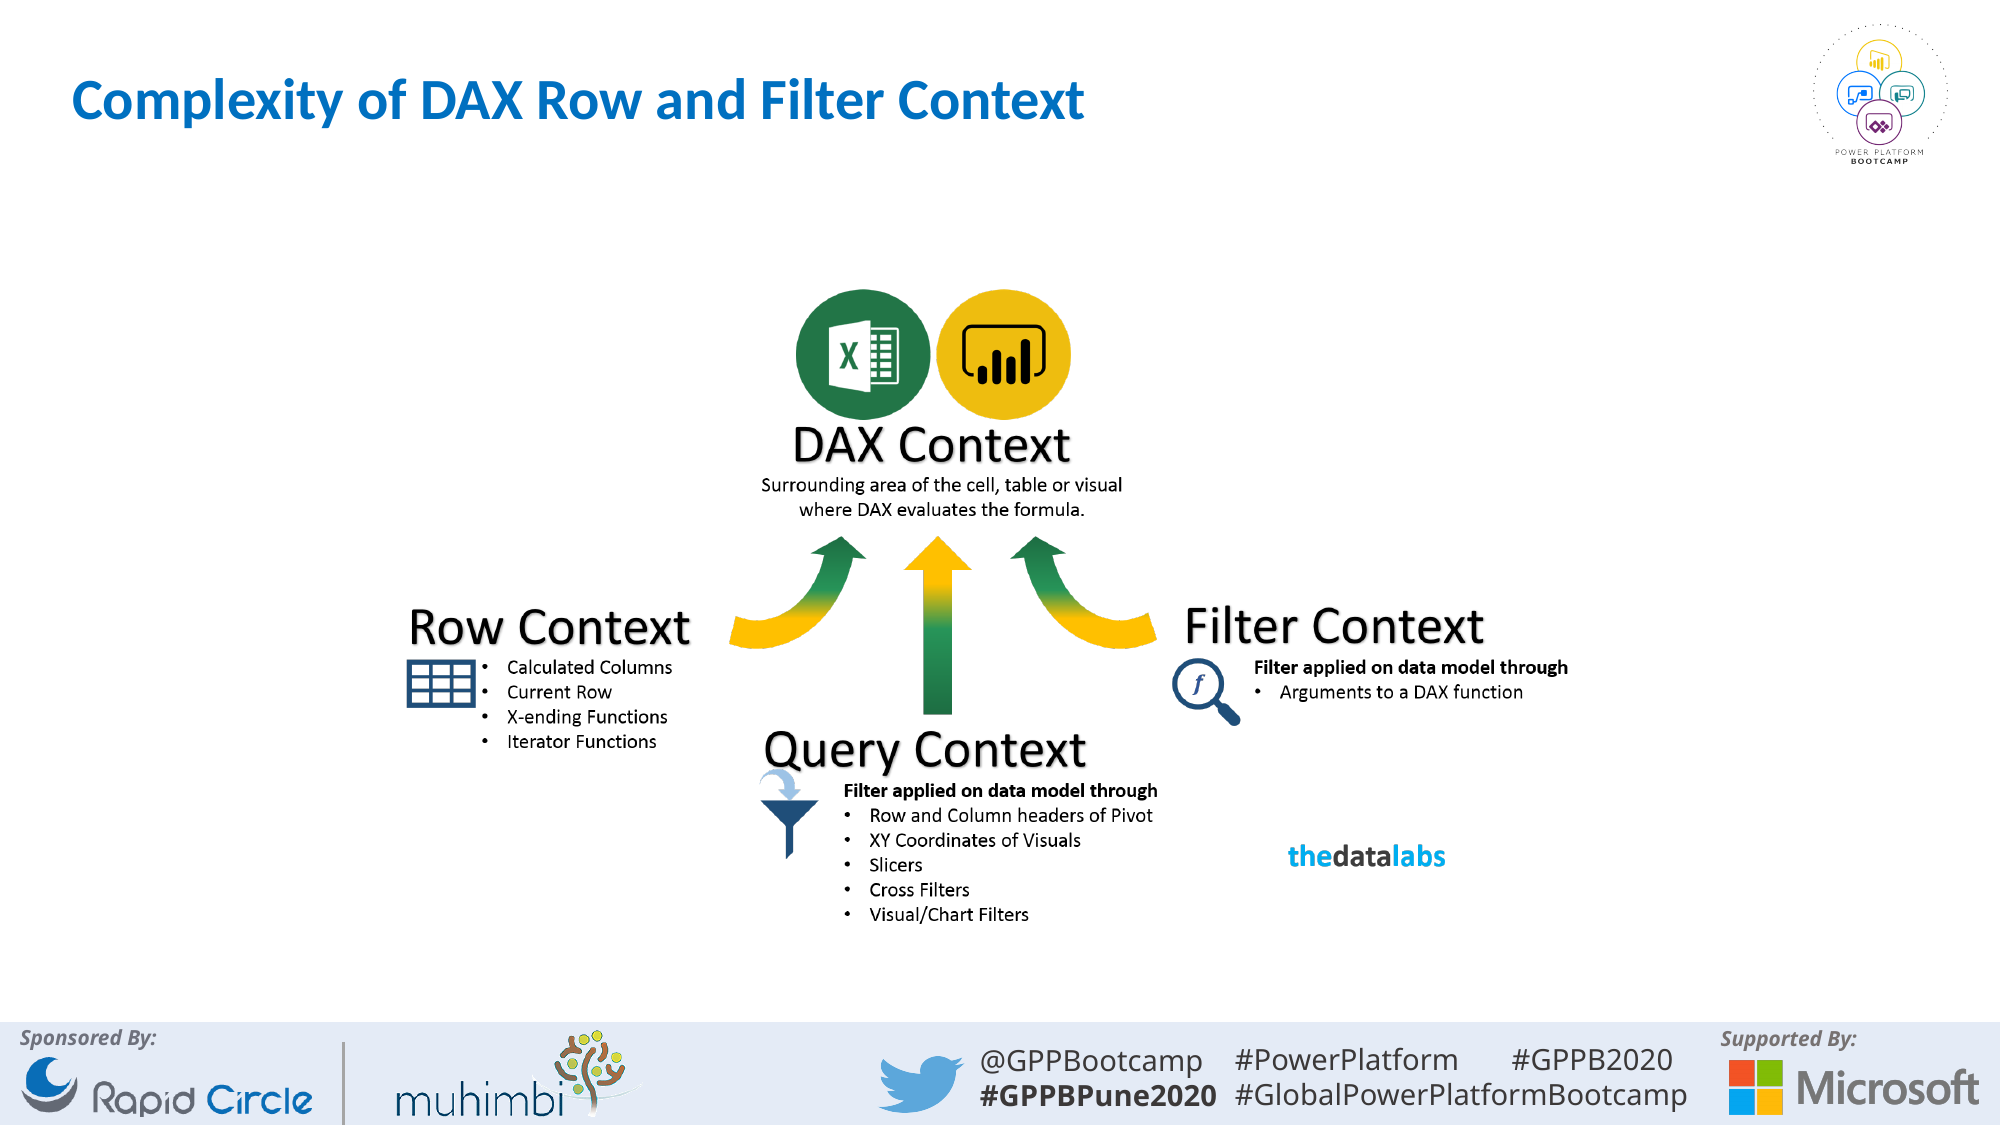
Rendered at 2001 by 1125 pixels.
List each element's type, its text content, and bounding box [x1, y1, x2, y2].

picture [371, 288, 1599, 939]
text_box Complexity of DAX Row and Filter Context [57, 54, 1285, 139]
picture [0, 1024, 2000, 1125]
picture [1813, 24, 1948, 164]
